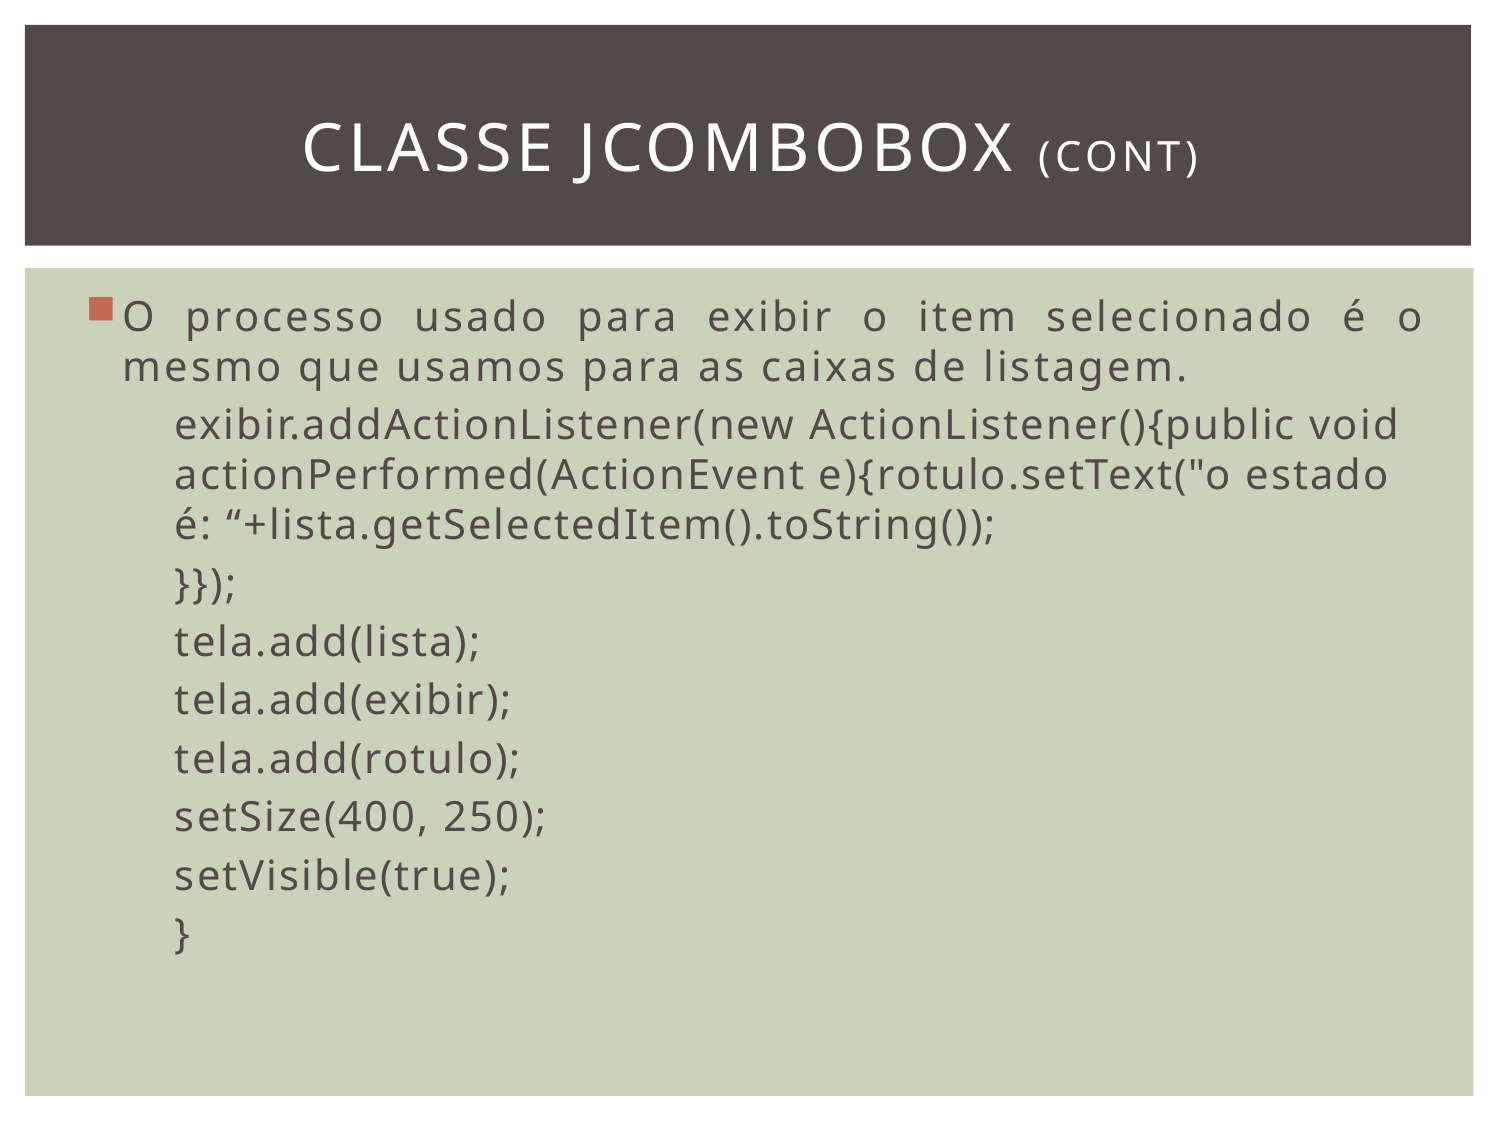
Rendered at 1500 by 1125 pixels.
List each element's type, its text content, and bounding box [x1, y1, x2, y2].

list O processo usado para exibir o item selecionado é o mesmo que usamos para as caixas de listagem. exibir.addActionListener(new ActionListener(){public void actionPerformed(ActionEvent e){rotulo.setText("o estado é: “+lista.getSelectedItem().toString()); }}); tela.add(lista); tela.add(exibir); tela.add(rotulo); setSize(400, 250); setVisible(true); } [62, 281, 1442, 1005]
title classe JComboBox (cont) [62, 58, 1438, 232]
